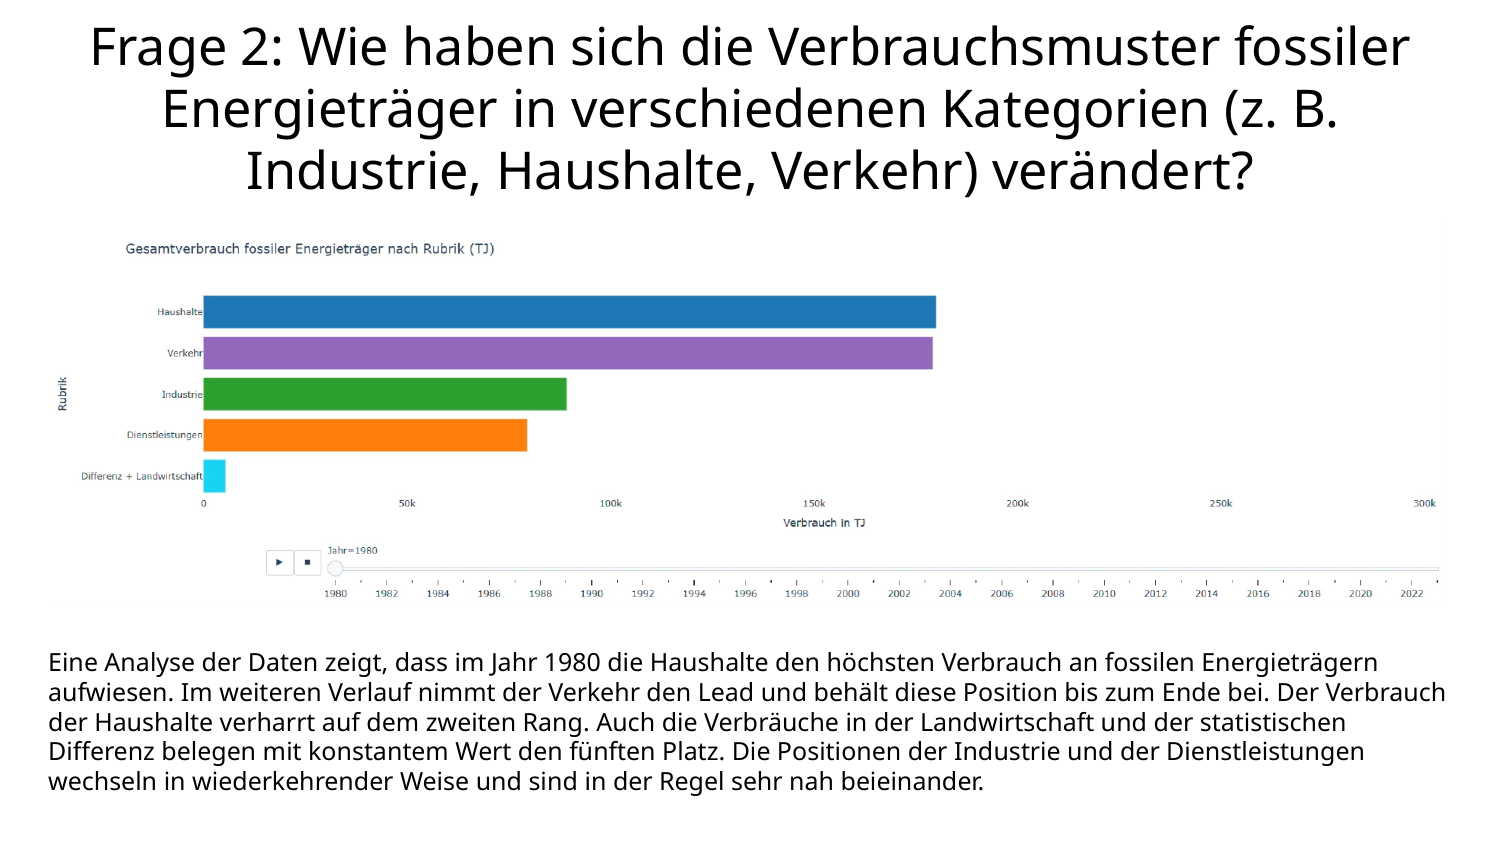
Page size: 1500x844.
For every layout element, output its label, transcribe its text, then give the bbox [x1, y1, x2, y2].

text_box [52, 218, 1442, 605]
text_box Eine Analyse der Daten zeigt, dass im Jahr 1980 die Haushalte den höchsten Verbrauch an fossilen Energieträgern aufwiesen. Im weiteren Verlauf nimmt der Verkehr den Lead und behält diese Position bis zum Ende bei. Der Verbrauch der Haushalte verharrt auf dem zweiten Rang. Auch die Verbräuche in der Landwirtschaft und der statistischen Differenz belegen mit konstantem Wert den fünften Platz. Die Positionen der Industrie und der Dienstleistungen wechseln in wiederkehrender Weise und sind in der Regel sehr nah beieinander. [33, 638, 1467, 804]
title Frage 2: Wie haben sich die Verbrauchsmuster fossiler Energieträger in verschiedenen Kategorien (z. B. Industrie, Haushalte, Verkehr) verändert? [75, 67, 1427, 146]
